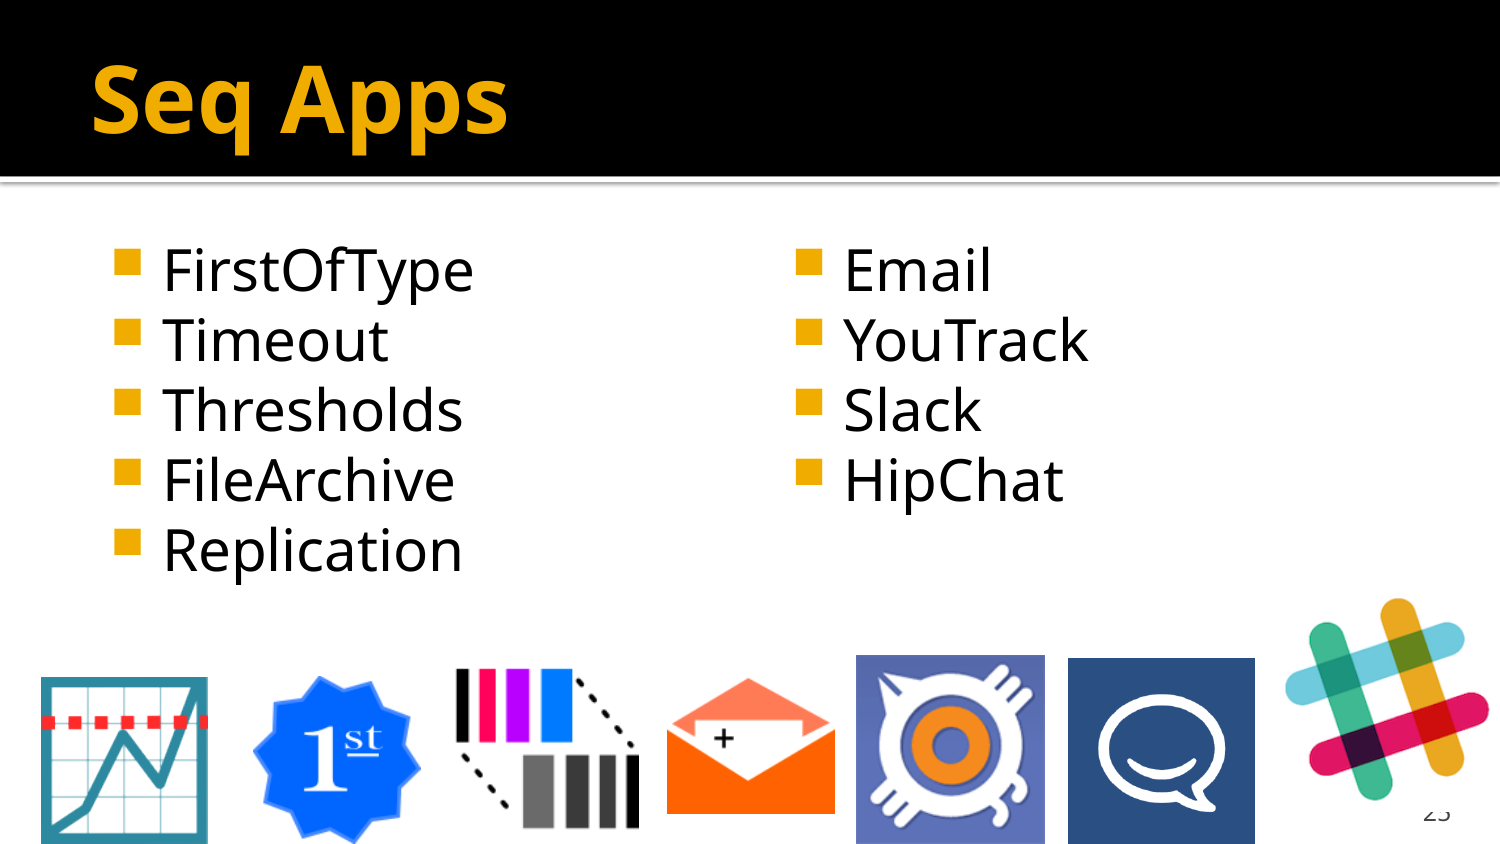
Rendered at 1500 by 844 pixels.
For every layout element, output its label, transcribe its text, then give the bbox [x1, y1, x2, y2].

picture [1275, 587, 1500, 812]
list Email YouTrack Slack HipChat [762, 218, 1425, 788]
picture [253, 676, 421, 844]
slide_number 24 [1345, 821, 1467, 831]
list FirstOfType Timeout Thresholds FileArchive Replication [75, 218, 738, 788]
picture [856, 655, 1045, 844]
title Seq Apps [75, 18, 1425, 173]
picture [1068, 658, 1255, 844]
picture [667, 646, 835, 814]
picture [41, 677, 208, 844]
picture [454, 659, 639, 844]
